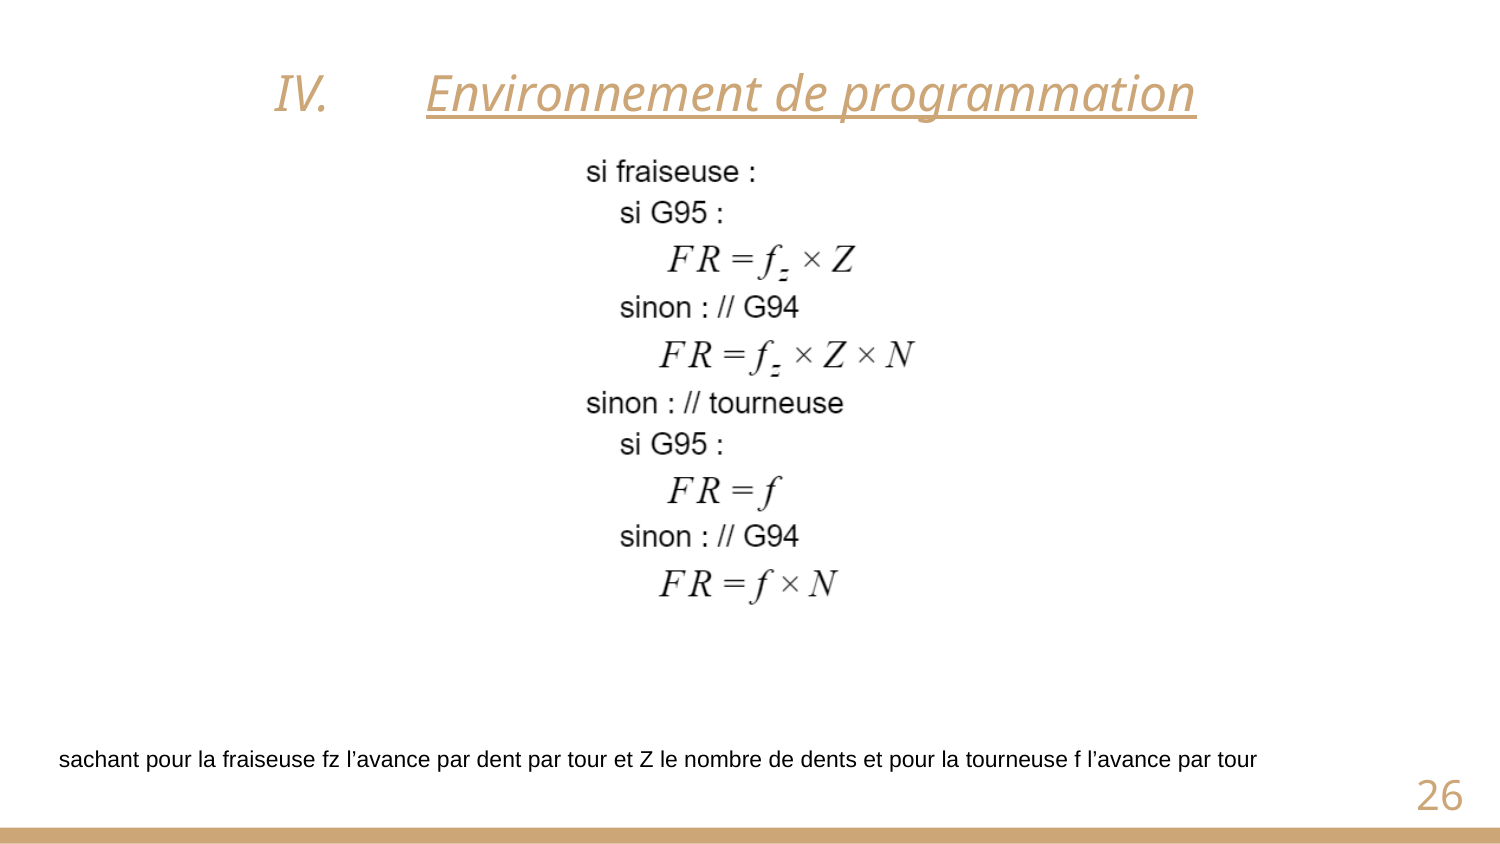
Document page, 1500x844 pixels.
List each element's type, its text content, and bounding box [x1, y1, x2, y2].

picture [562, 135, 938, 633]
title IV. Environnement de programmation [37, 0, 1436, 137]
text_box sachant pour la fraiseuse fz l’avance par dent par tour et Z le nombre de dents et pour la tourneuse f l’avance par tour [44, 682, 1280, 830]
slide_number 26 [1389, 764, 1480, 830]
